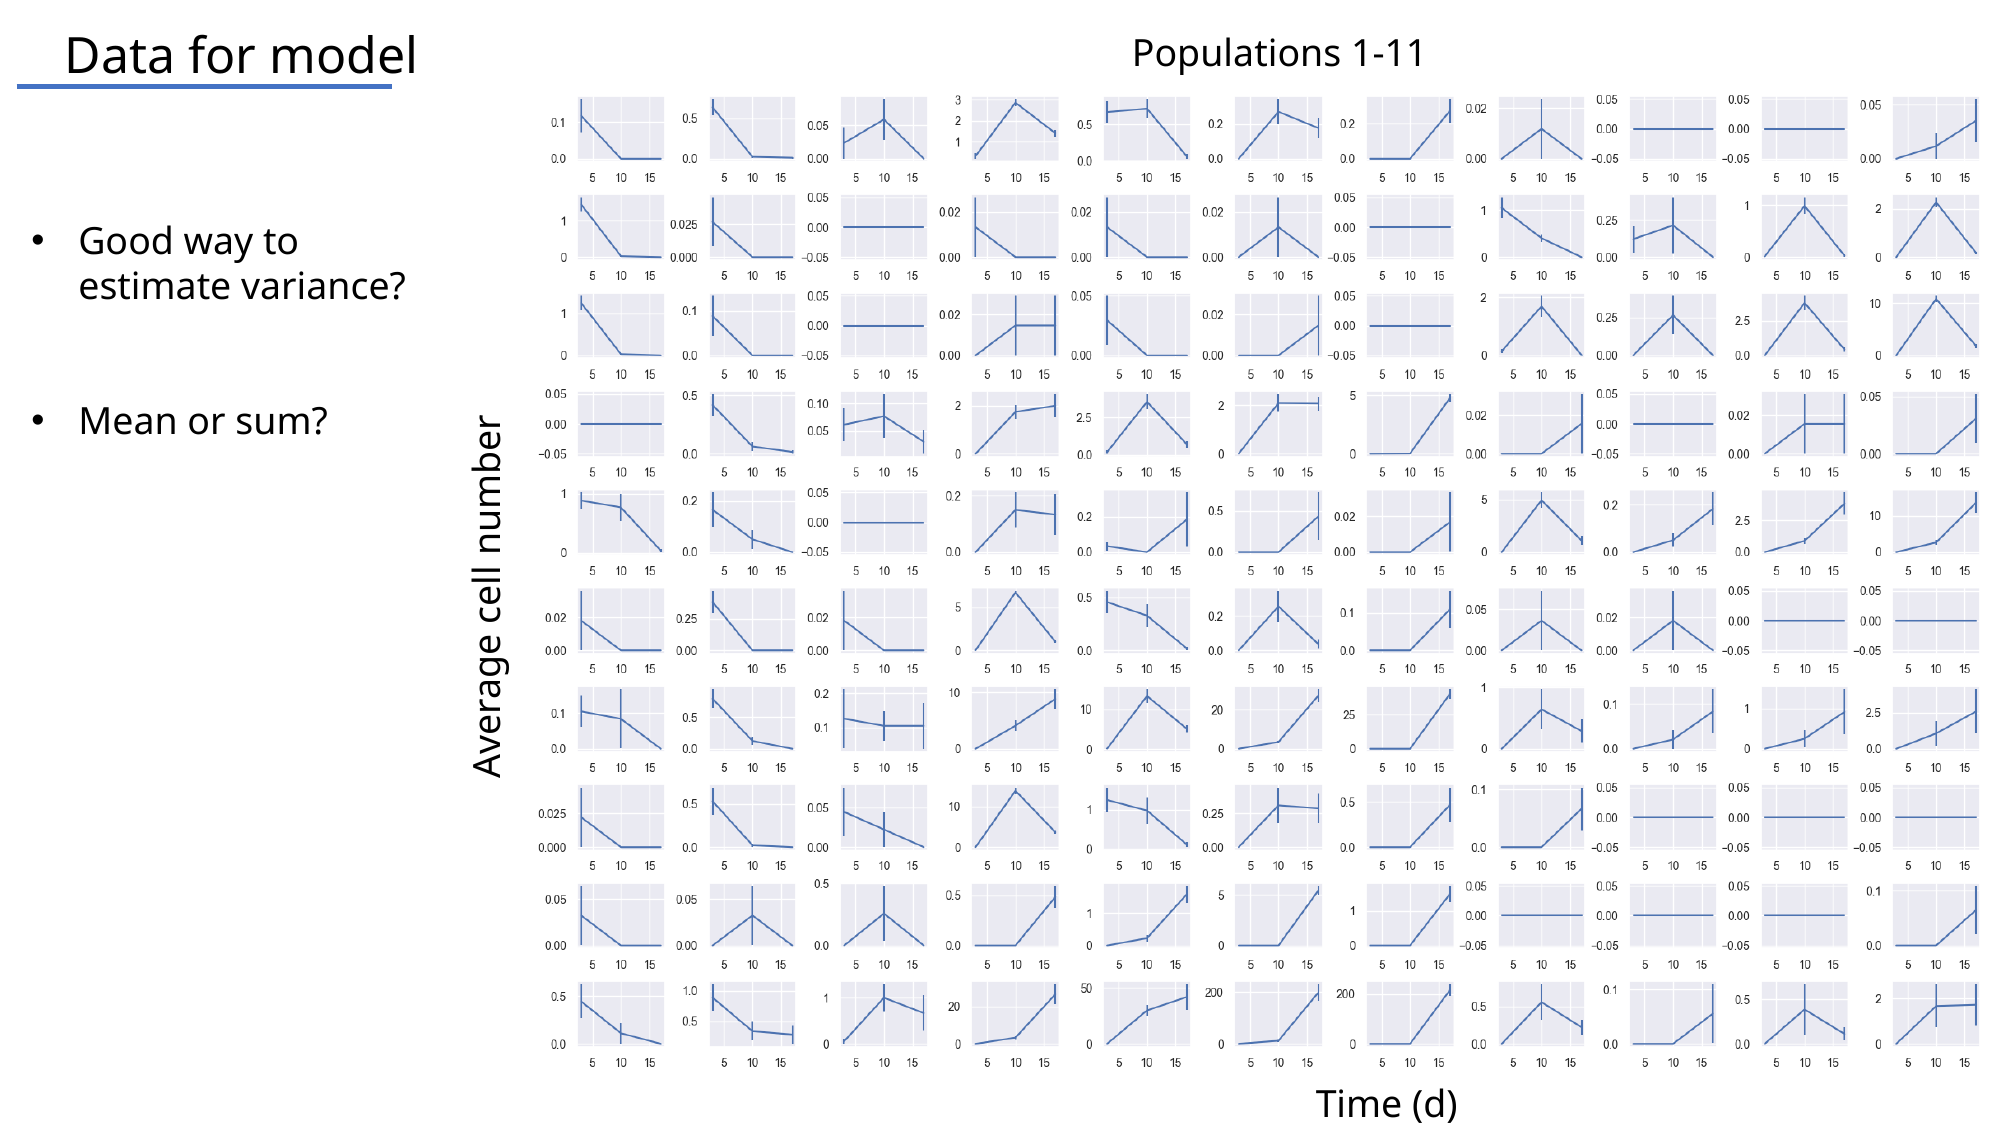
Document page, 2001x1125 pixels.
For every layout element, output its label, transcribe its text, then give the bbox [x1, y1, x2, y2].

text_box Time (d) [1301, 1077, 1473, 1125]
text_box Average cell number [455, 399, 515, 794]
text_box Data for model [49, 16, 1115, 92]
picture [529, 86, 1987, 1077]
text_box Good way to estimate variance? Mean or sum? [16, 209, 422, 450]
text_box Populations 1-11 [1117, 21, 1443, 82]
